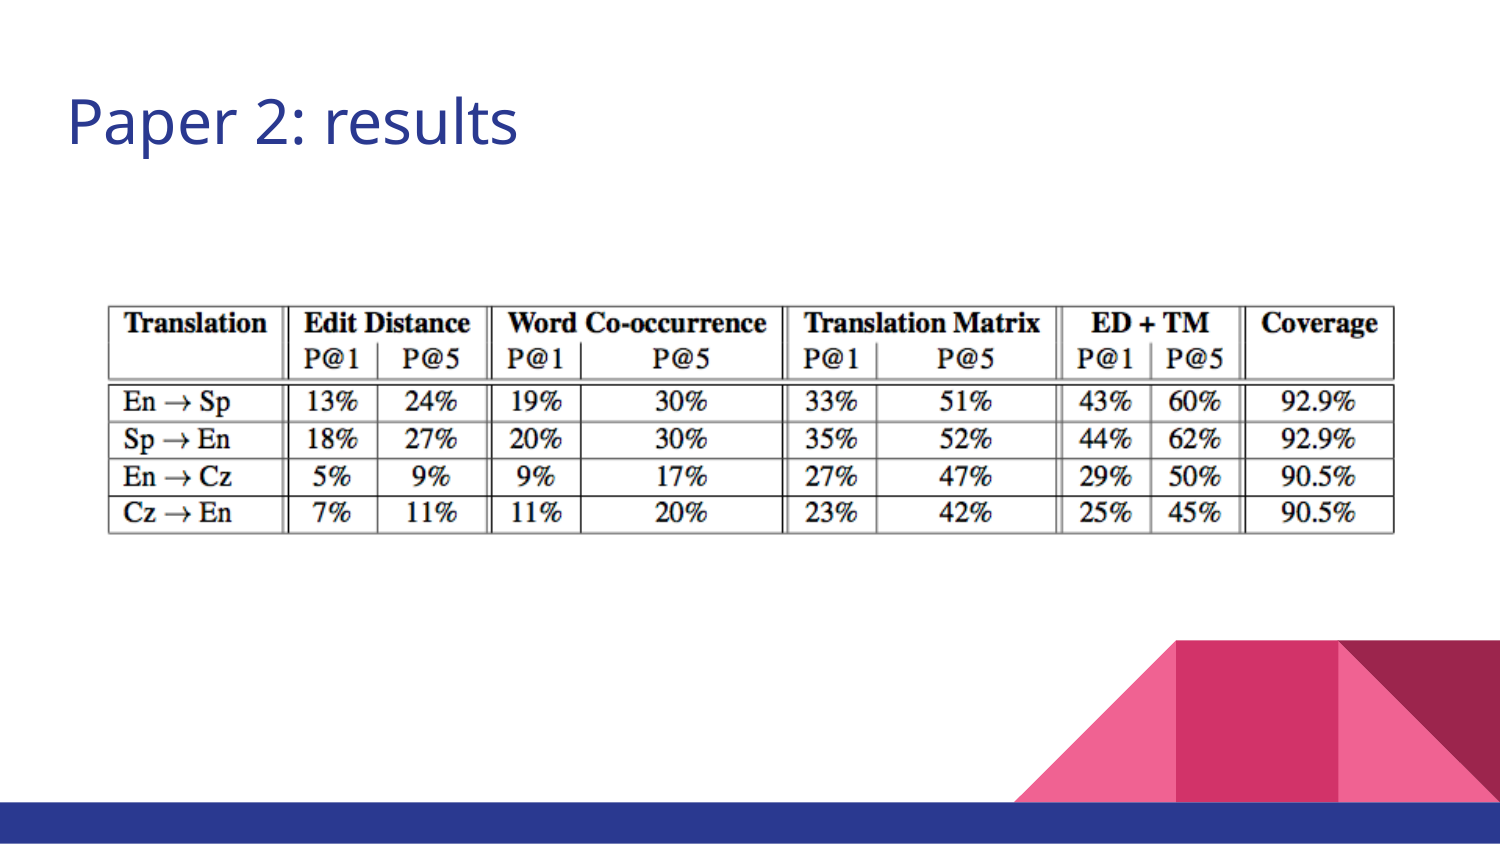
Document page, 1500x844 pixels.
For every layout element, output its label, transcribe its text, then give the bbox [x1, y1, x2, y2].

picture [91, 291, 1409, 552]
title Paper 2: results [51, 67, 1449, 167]
